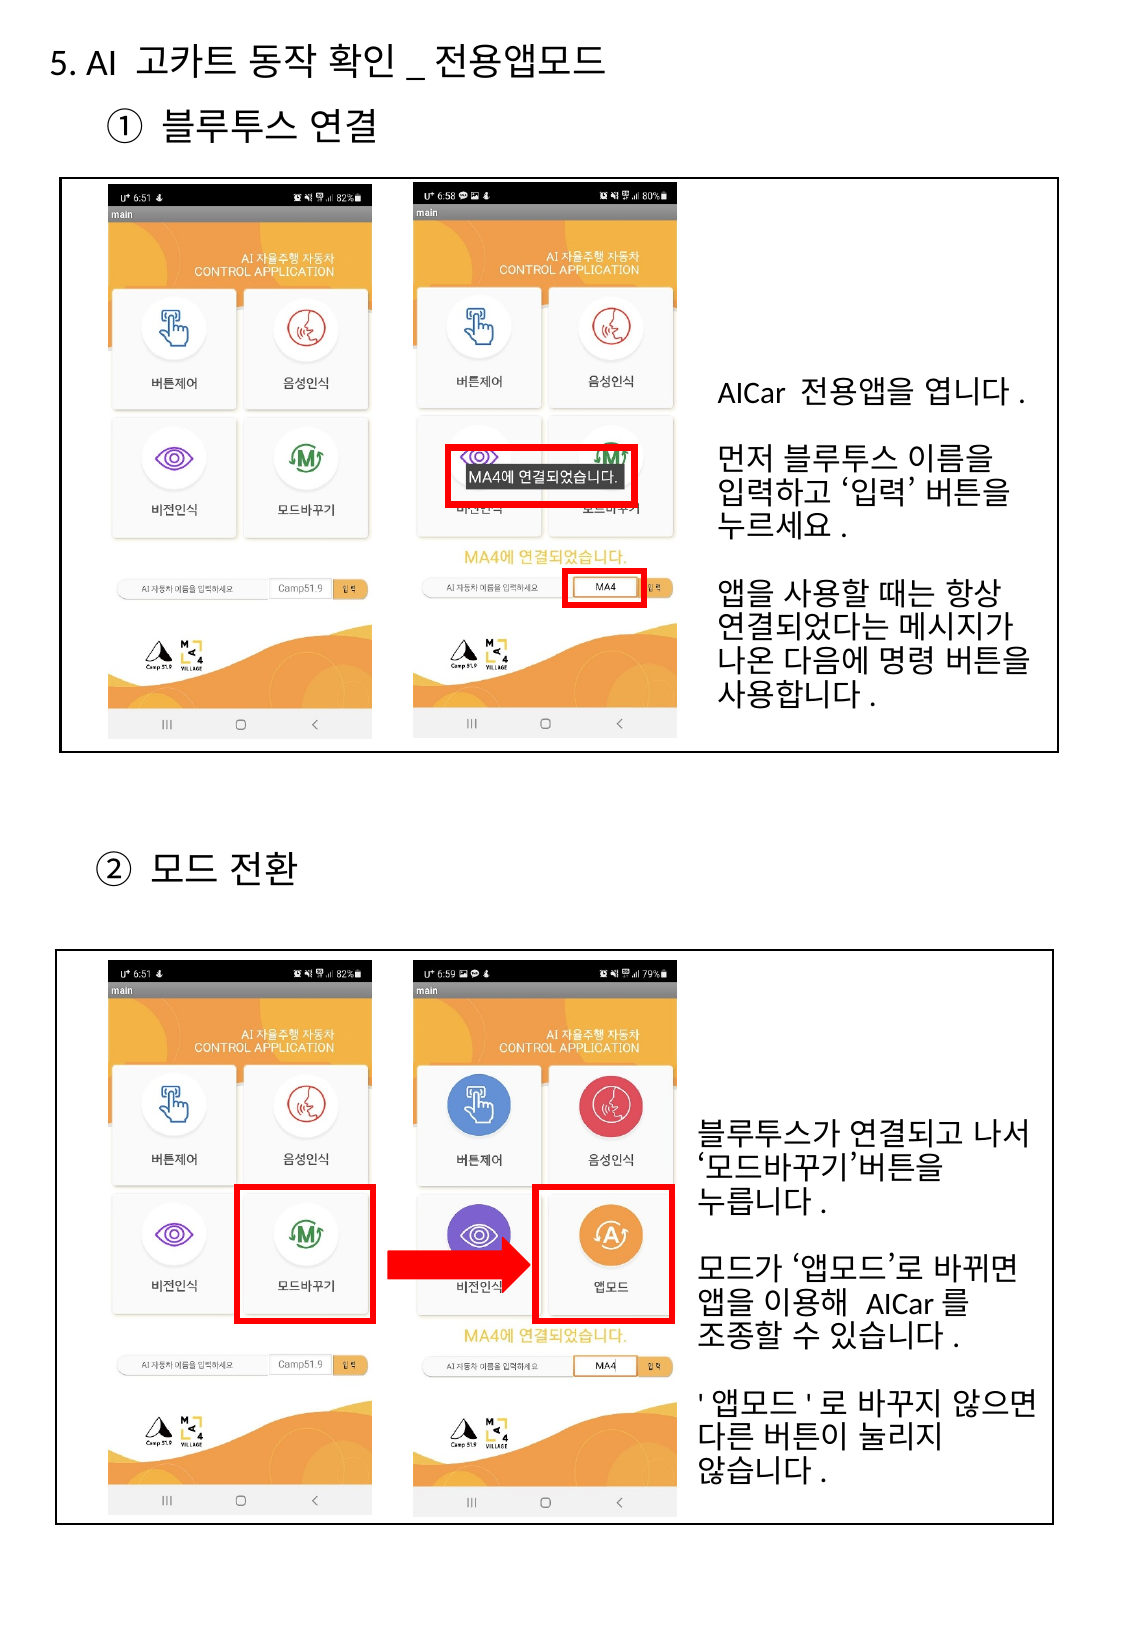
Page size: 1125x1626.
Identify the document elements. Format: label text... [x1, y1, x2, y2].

text_box [388, 1251, 413, 1279]
text_box ① 블루투스 연결 [91, 95, 394, 156]
text_box [59, 177, 1059, 753]
picture [413, 182, 677, 738]
text_box 5. AI 고카트 동작 확인_전용앱모드 [25, 30, 622, 90]
text_box AICar 전용앱을 엽니다. 먼저 블루투스 이름을 입력하고 ‘입력’ 버튼을 누르세요. 앱을 사용할 때는 항상 연결되었다는 메시지가 나온 다음에 명령 버튼을 사용합니다. [702, 361, 1066, 733]
text_box ② 모드 전환 [80, 838, 314, 899]
picture [413, 960, 677, 1517]
text_box [55, 949, 1054, 1525]
picture [108, 184, 372, 739]
picture [108, 960, 372, 1515]
text_box 블루투스가 연결되고 나서 ‘모드바꾸기’버튼을 누릅니다. 모드가 ‘앱모드’로 바뀌면 앱을 이용해 AICar를 조종할 수 있습니다. '앱모드'로 바꾸지 않으면 다른 버튼이 눌리지 않습니다. [682, 1103, 1062, 1505]
